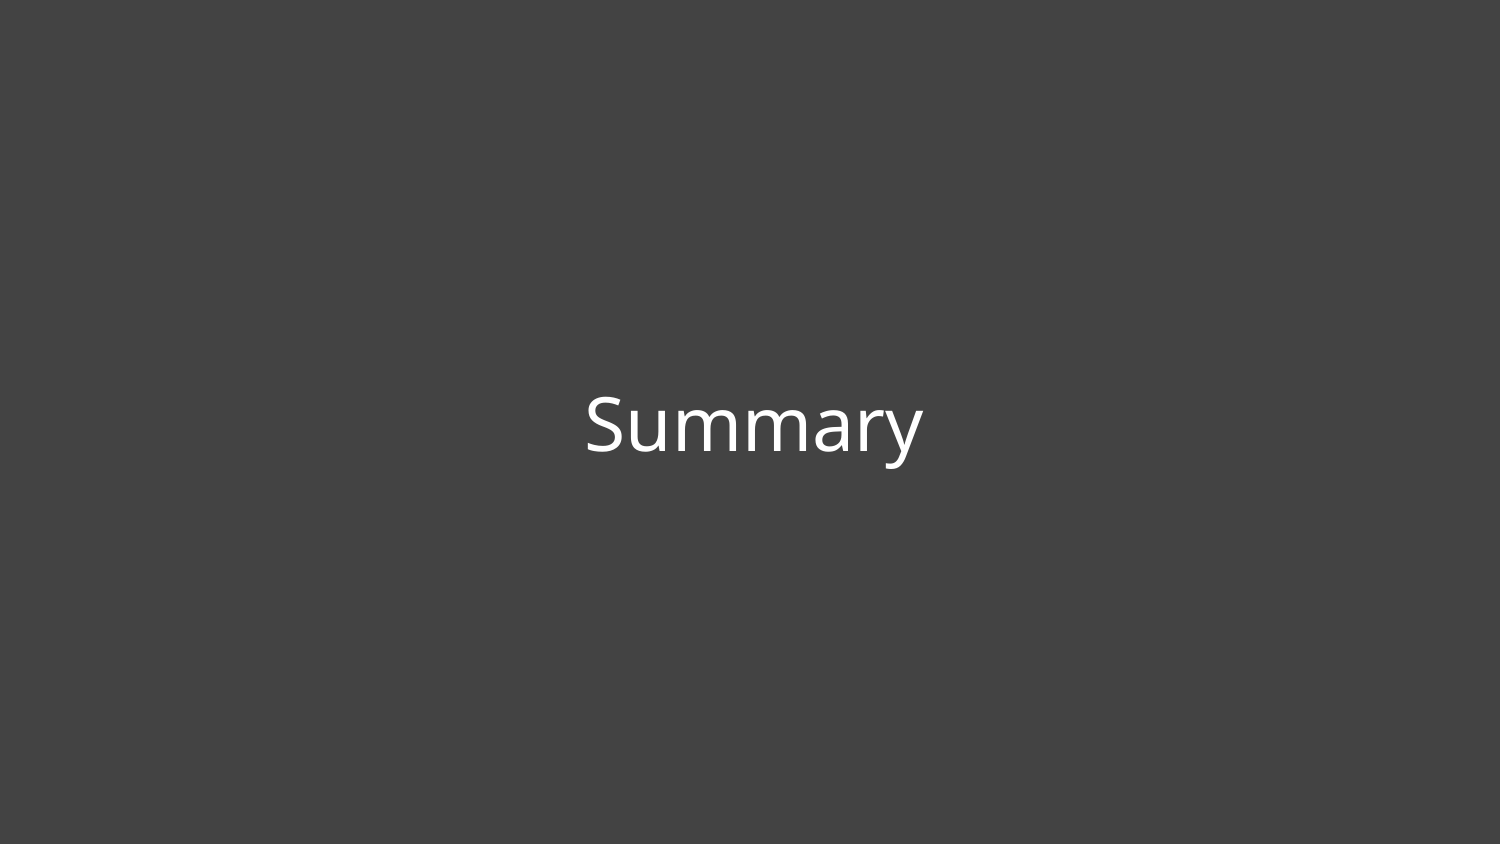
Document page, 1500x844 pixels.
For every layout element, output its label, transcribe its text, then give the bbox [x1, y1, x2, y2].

title Summary [110, 351, 1399, 493]
